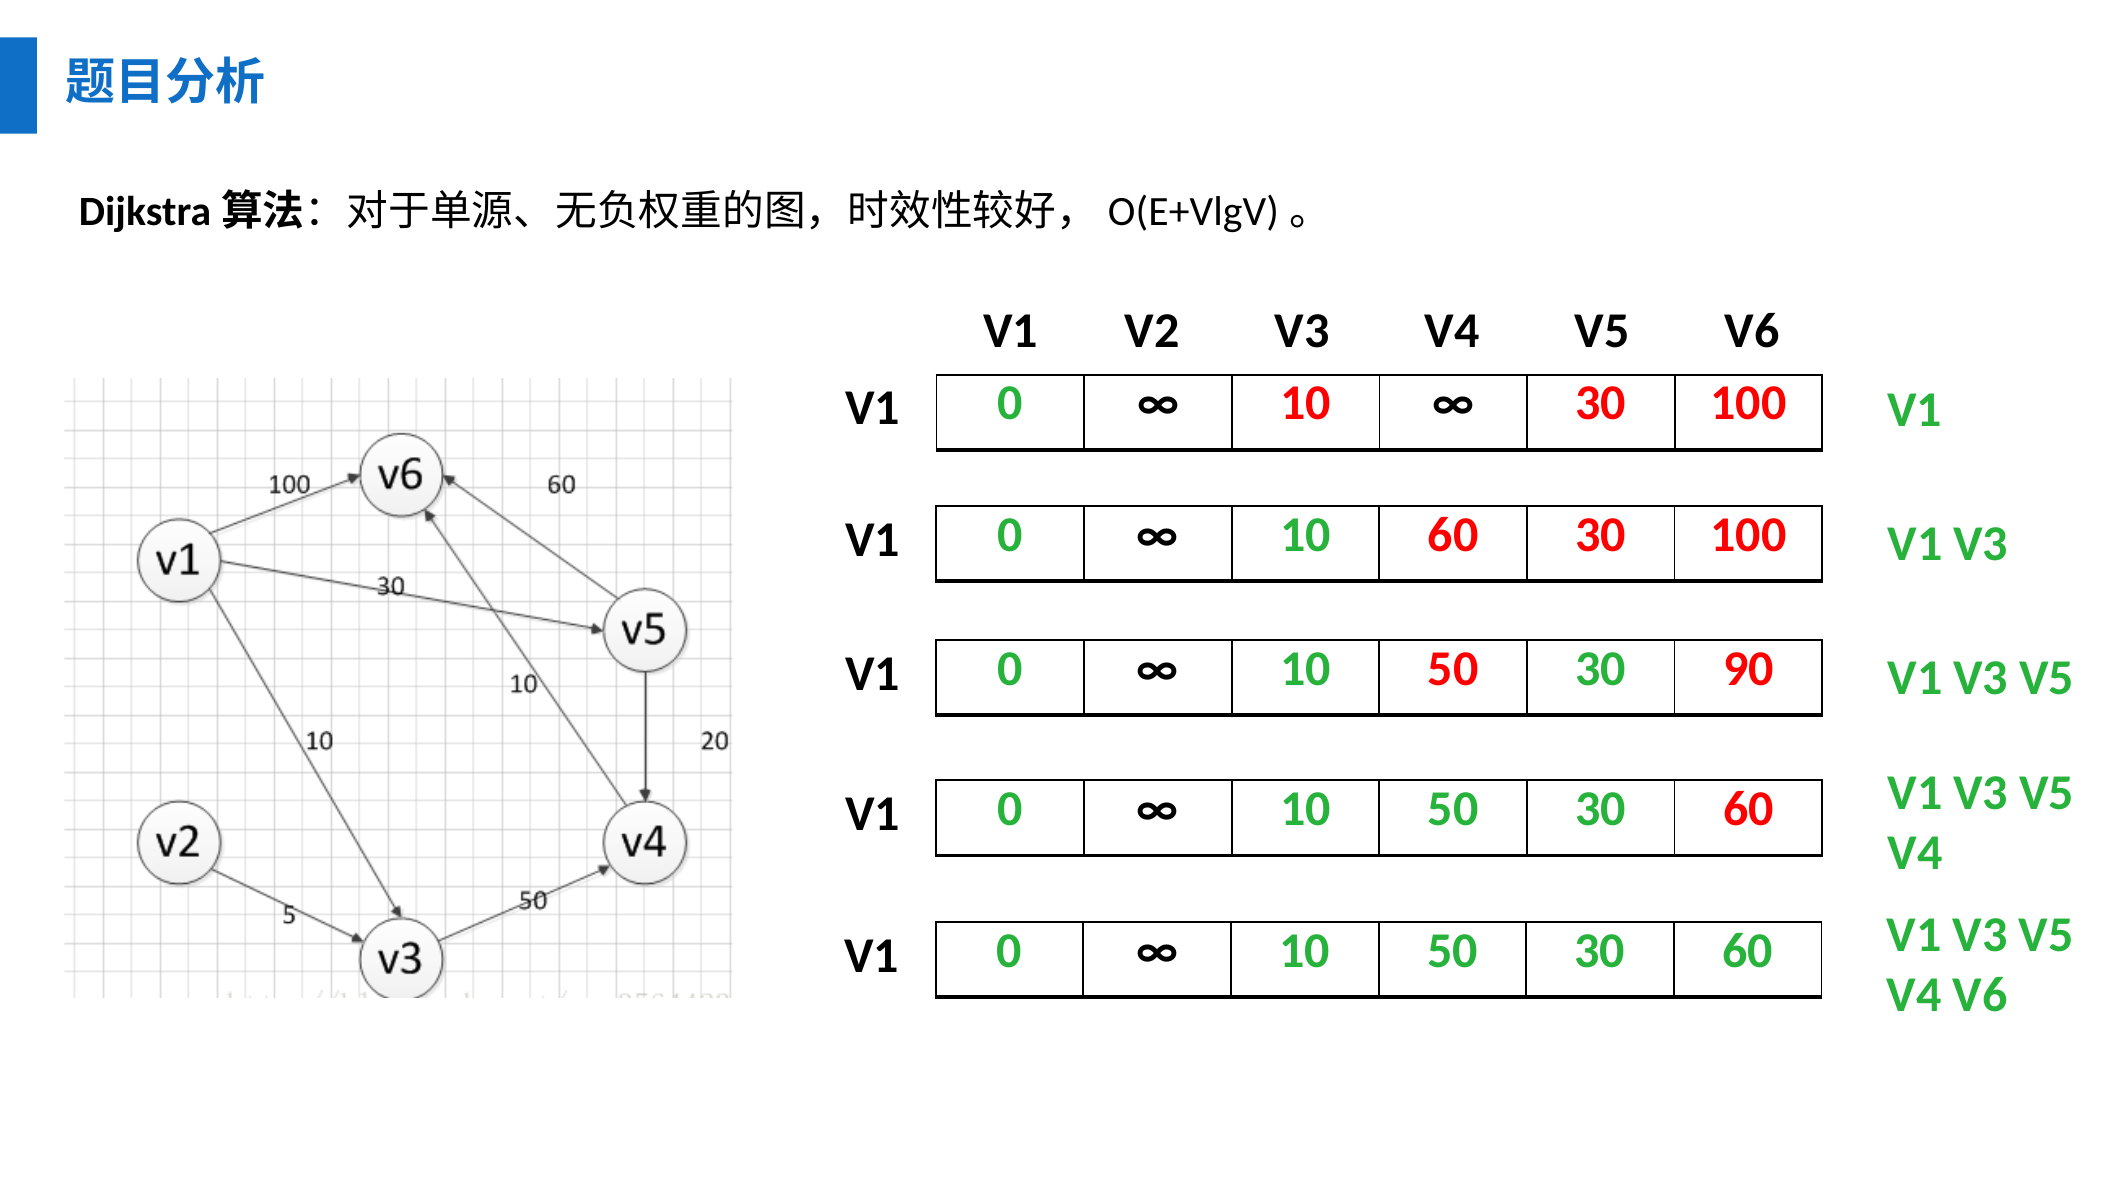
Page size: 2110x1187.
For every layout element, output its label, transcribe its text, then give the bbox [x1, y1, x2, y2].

picture [64, 378, 733, 998]
table_header 100 [1675, 507, 1821, 579]
table_header 90 [1675, 641, 1821, 713]
text_box V1 V2 V3 V4 V5 V6 [960, 290, 1960, 365]
text_box V1 V3 V5 V4 [1872, 752, 2110, 887]
table_header 30 [1527, 923, 1673, 995]
table_header 100 [1676, 376, 1821, 448]
table_header 0 [937, 376, 1083, 448]
table_header 50 [1380, 641, 1526, 713]
table_header 60 [1675, 923, 1821, 995]
text_box V1 [830, 367, 918, 443]
table_header 10 [1233, 641, 1378, 713]
text_box V1 V3 V5 V4 V6 [1871, 893, 2109, 1029]
table_header 30 [1528, 781, 1674, 854]
table_header 30 [1528, 641, 1674, 713]
table_header ∞ [1084, 923, 1230, 995]
table_header 10 [1232, 923, 1378, 995]
text_box Dijkstra算法：对于单源、无负权重的图，时效性较好，O(E+VlgV)。 [64, 151, 1847, 242]
table_header 0 [937, 923, 1082, 995]
table_header ∞ [1085, 781, 1231, 854]
table_header 60 [1675, 781, 1821, 854]
table_header 10 [1233, 507, 1378, 579]
text_box 题目分析 [65, 49, 266, 110]
table_header 50 [1380, 923, 1525, 995]
text_box V1 [1872, 368, 1961, 444]
table_header 60 [1380, 507, 1526, 579]
table_header ∞ [1380, 376, 1526, 448]
text_box V1 [829, 914, 918, 990]
table_header ∞ [1085, 507, 1231, 579]
table_header 10 [1233, 376, 1379, 448]
text_box V1 [830, 498, 918, 574]
table_header 0 [937, 507, 1083, 579]
text_box V1 [830, 632, 918, 708]
table_header 30 [1528, 376, 1674, 448]
text_box V1 [830, 772, 918, 848]
text_box [0, 36, 38, 135]
table_header 10 [1233, 781, 1378, 854]
table_header 0 [937, 641, 1083, 713]
table_header 50 [1380, 781, 1526, 854]
table_header 0 [937, 781, 1083, 854]
table_header ∞ [1085, 641, 1231, 713]
table_header 30 [1528, 507, 1674, 579]
table_header ∞ [1085, 376, 1231, 448]
text_box V1 V3 V5 [1872, 637, 2110, 713]
text_box V1 V3 [1872, 503, 2036, 579]
